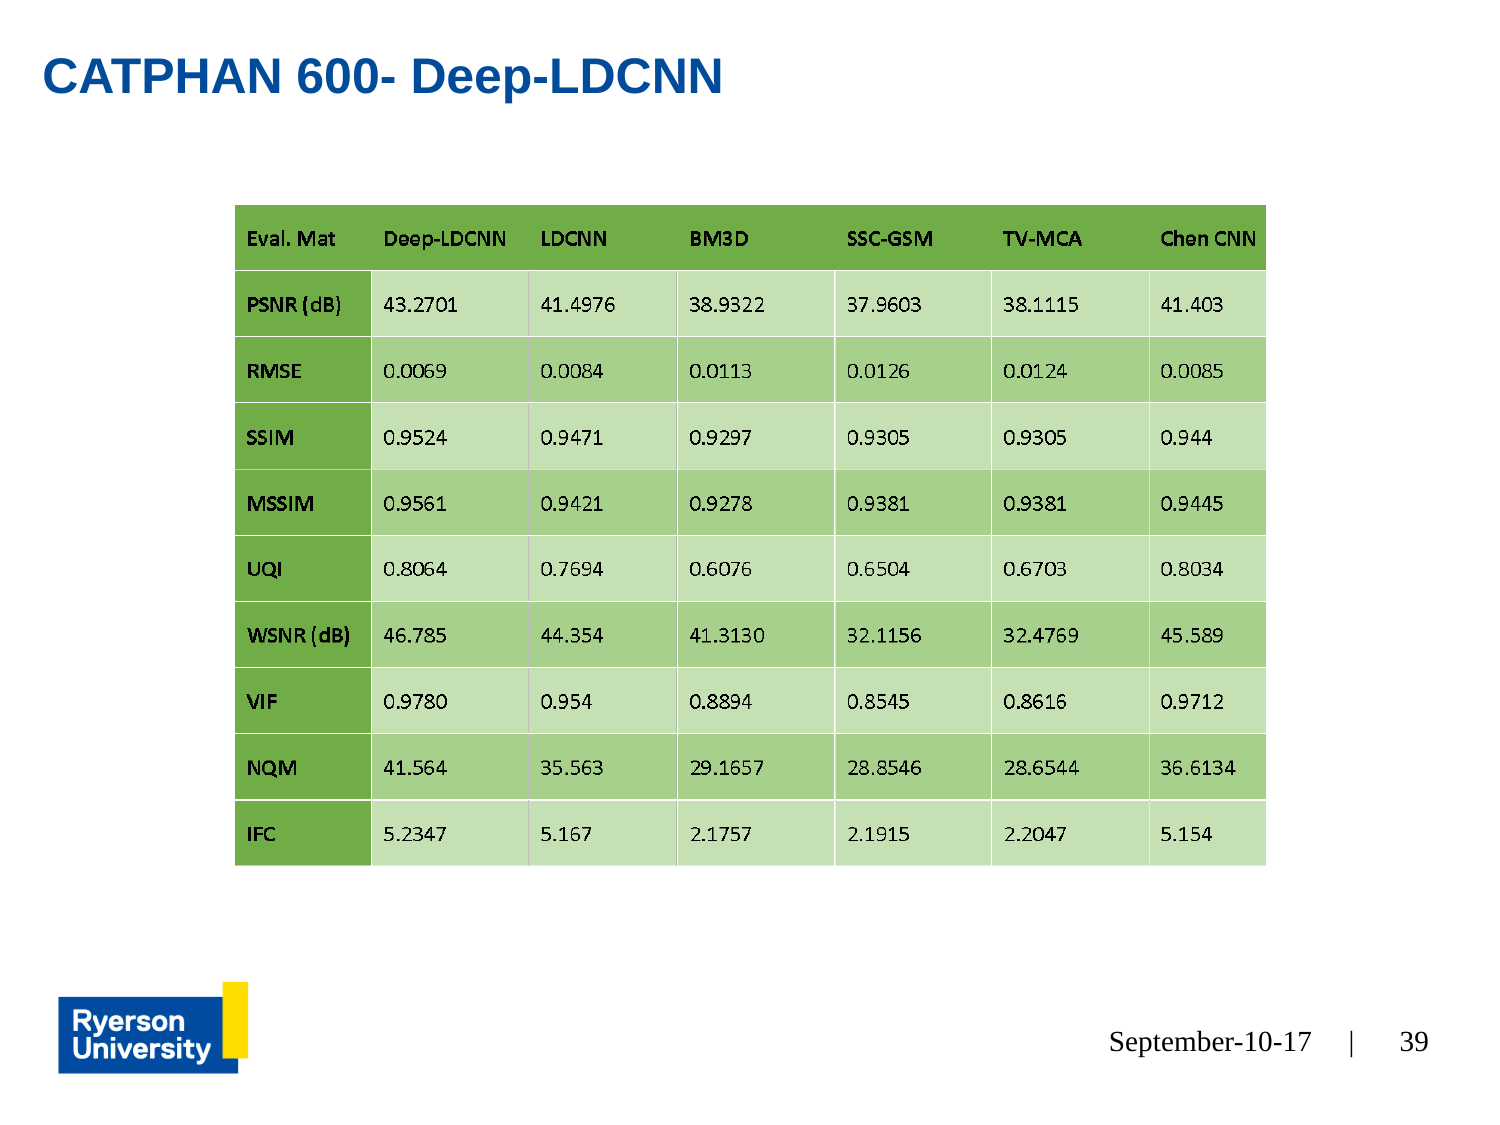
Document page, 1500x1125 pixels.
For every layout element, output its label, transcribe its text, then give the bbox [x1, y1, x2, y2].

slide_number September-10-17 | [1029, 1009, 1370, 1070]
slide_number 39 [1370, 1009, 1445, 1070]
picture [0, 0, 1500, 1125]
title CATPHAN 600- Deep-LDCNN [27, 29, 1413, 100]
